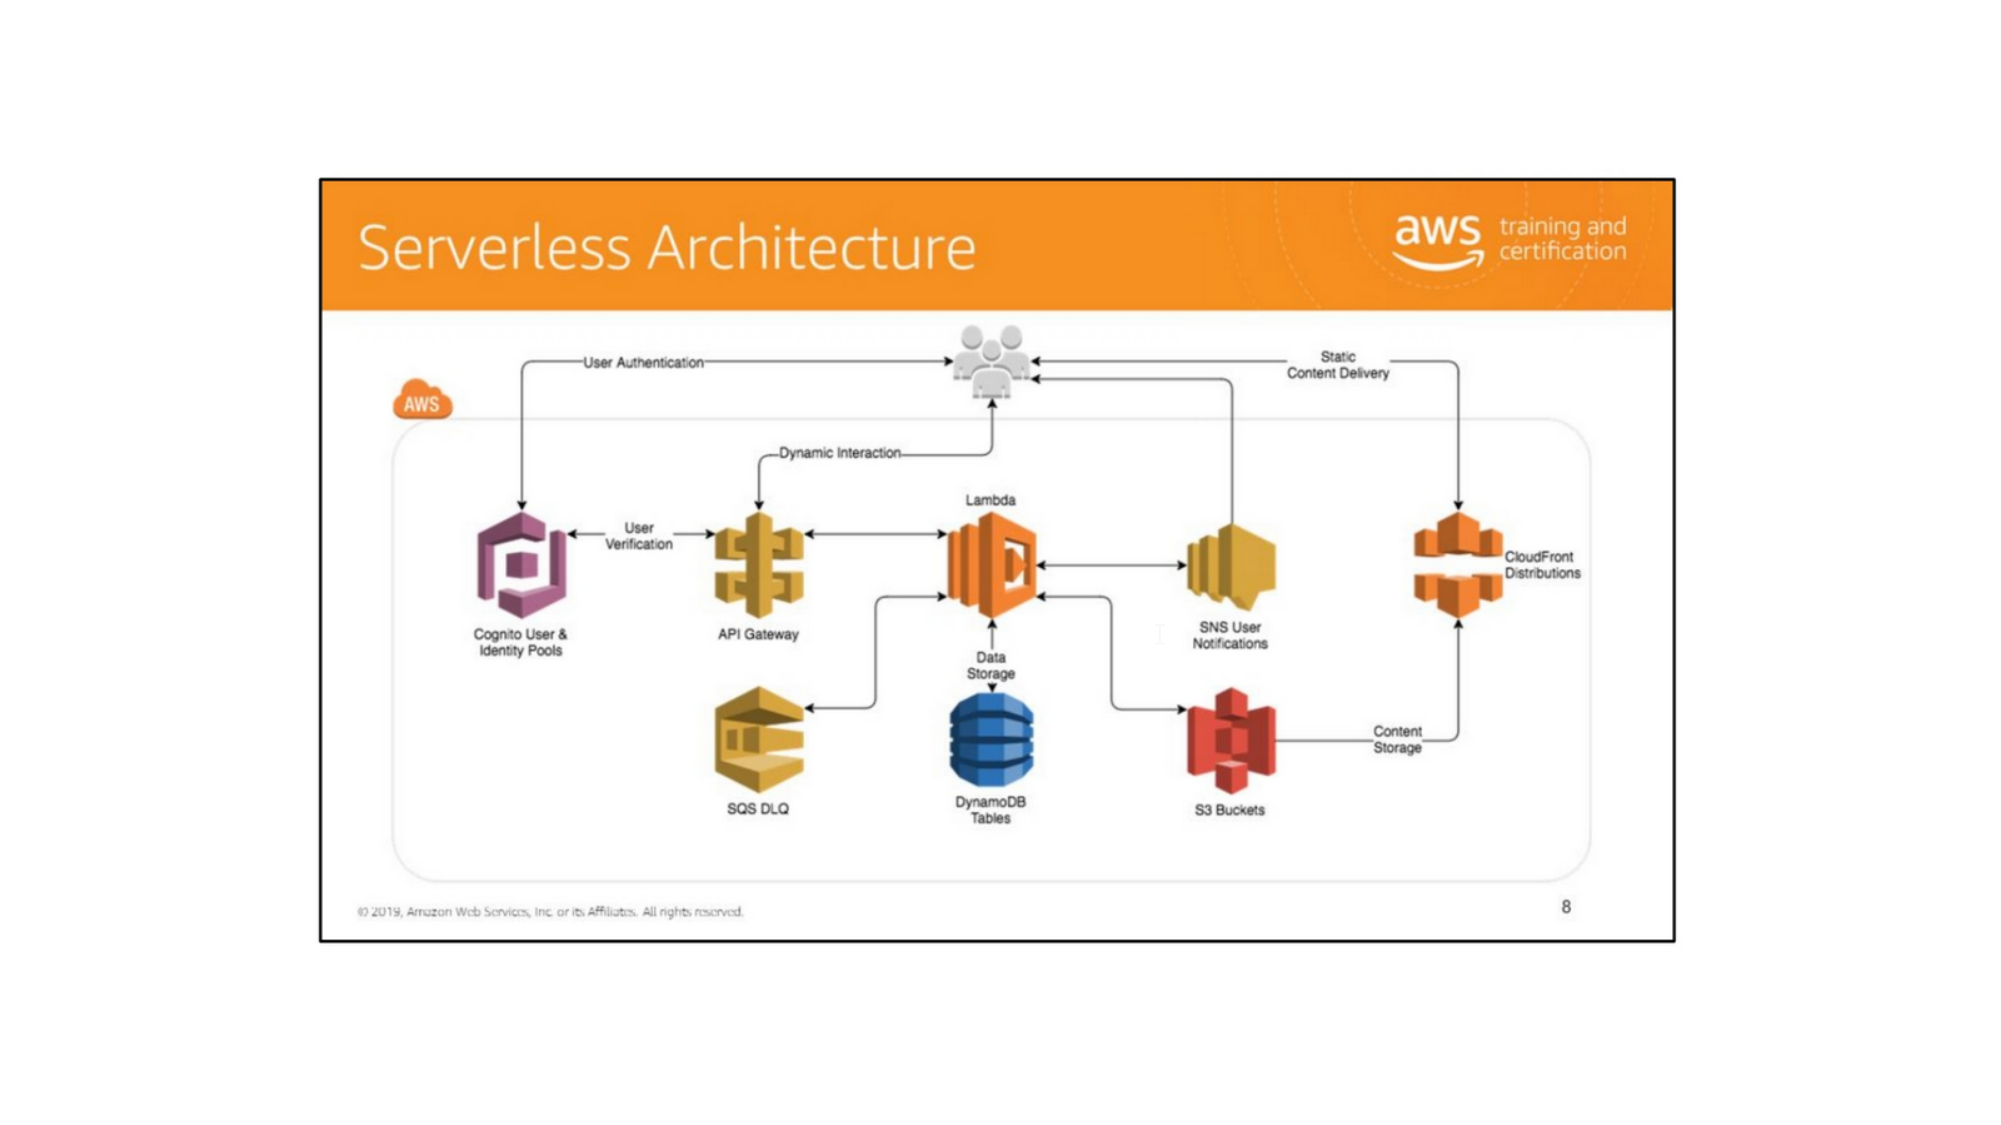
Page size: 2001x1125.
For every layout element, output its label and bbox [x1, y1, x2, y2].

picture [314, 169, 1686, 956]
